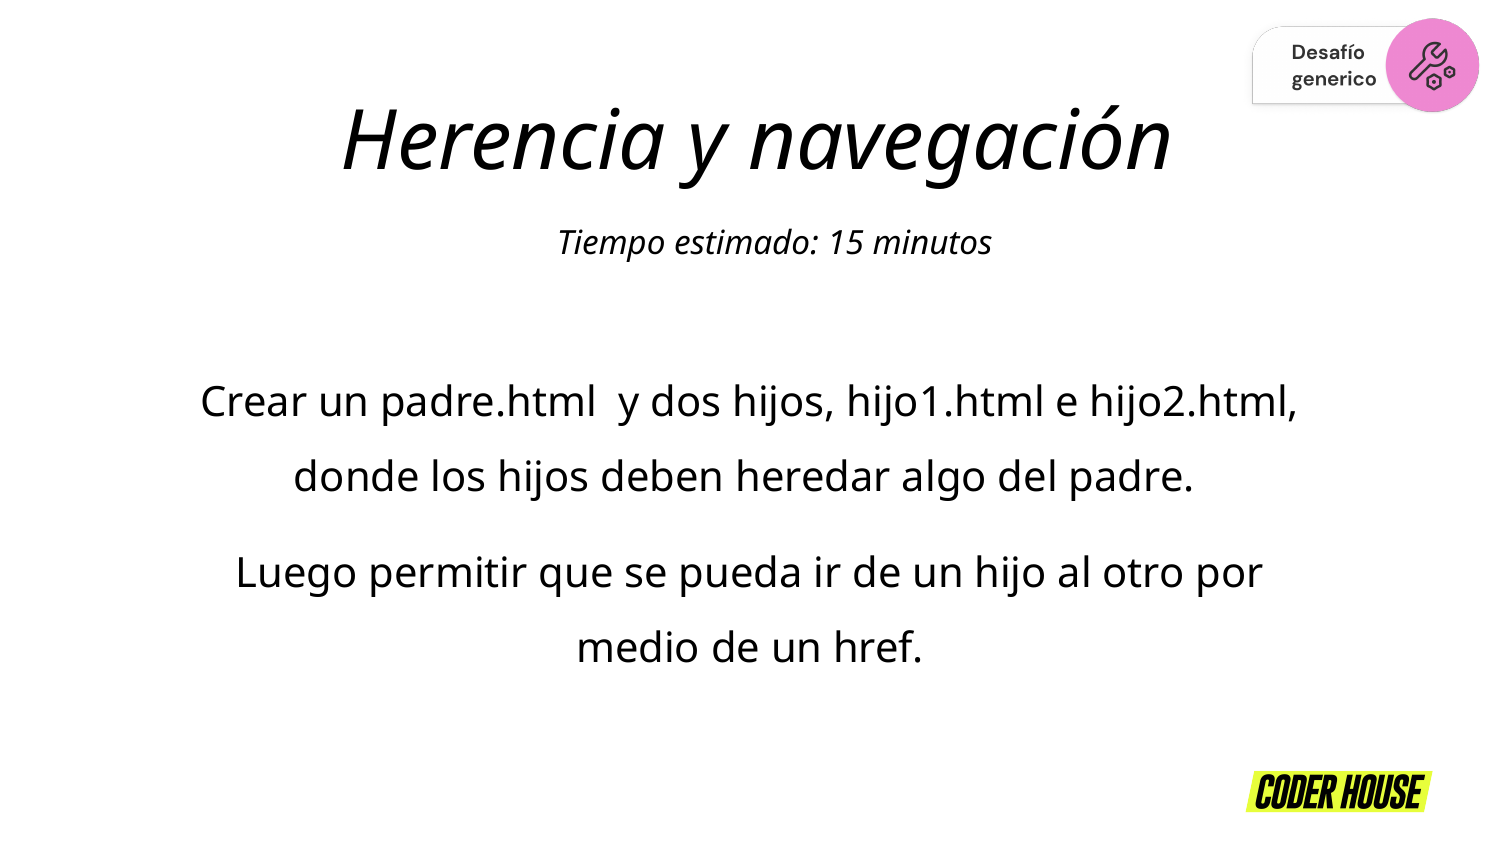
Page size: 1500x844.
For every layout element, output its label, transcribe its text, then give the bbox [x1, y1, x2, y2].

text_box Tiempo estimado: 15 minutos [451, 185, 1099, 276]
picture [1231, 12, 1500, 118]
text_box Crear un padre.html y dos hijos, hijo1.html e hijo2.html, donde los hijos deben heredar algo del padre. Luego permitir que se pueda ir de un hijo al otro por medio de un href. [153, 484, 1346, 632]
text_box Herencia y navegación [320, 71, 1195, 234]
picture [1241, 764, 1437, 819]
